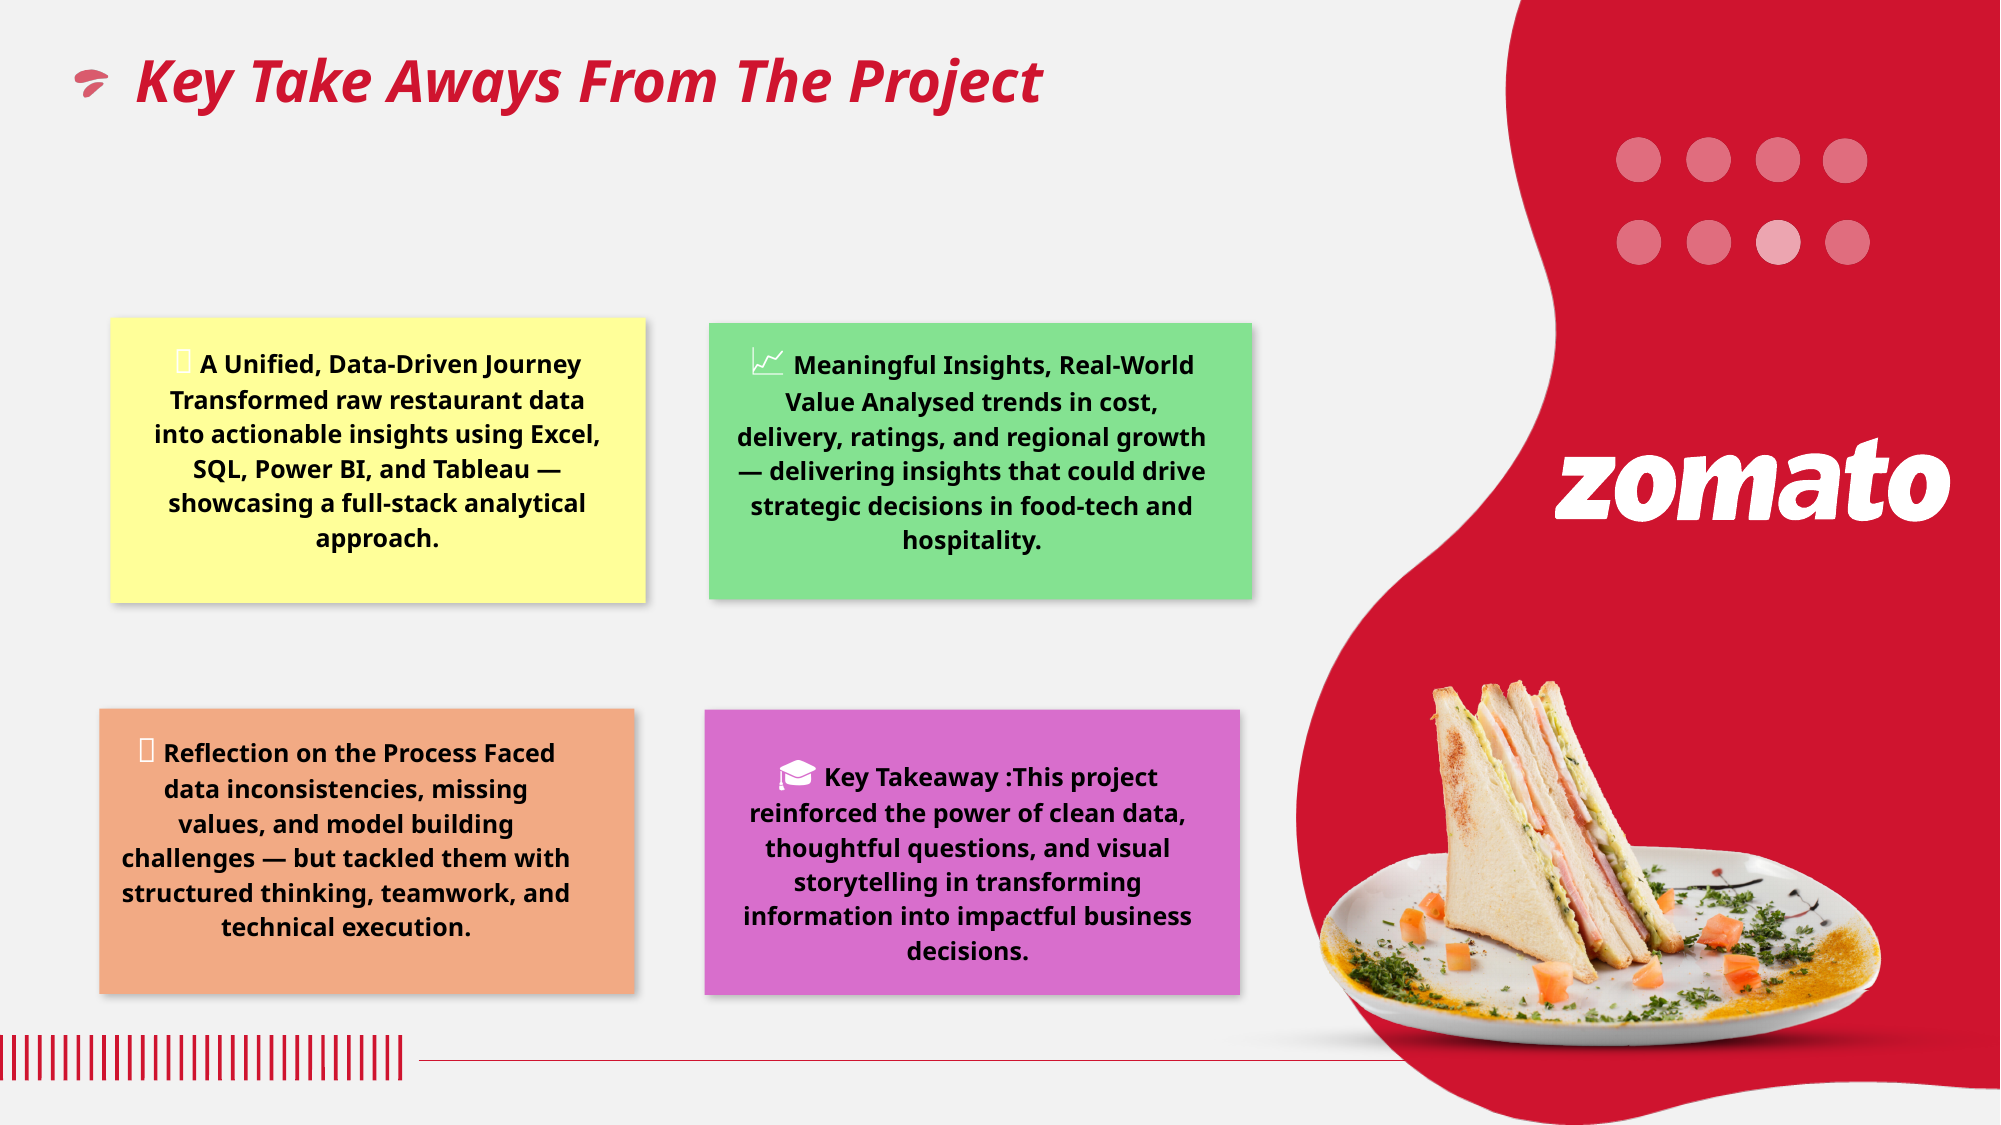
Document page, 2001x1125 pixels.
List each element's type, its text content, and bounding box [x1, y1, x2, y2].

title Key Take Aways From The Project [120, 44, 1219, 248]
text_box 🧠 Reflection on the Process Faced data inconsistencies, missing values, and model building challenges — but tackled them with structured thinking, teamwork, and technical execution. [106, 715, 587, 949]
text_box [110, 317, 646, 603]
text_box 📌 A Unified, Data-Driven Journey Transformed raw restaurant data into actionable insights using Excel, SQL, Power BI, and Tableau — showcasing a full-stack analytical approach. [127, 326, 628, 560]
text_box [1554, 437, 1951, 523]
text_box [709, 323, 1252, 600]
picture [1296, 0, 2000, 672]
text_box [99, 708, 635, 994]
text_box [704, 709, 1184, 995]
text_box 🎓 Key Takeaway :This project reinforced the power of clean data, thoughtful questions, and visual storytelling in transforming information into impactful business decisions. [711, 739, 1184, 973]
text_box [1189, 672, 2000, 1065]
text_box 📈 Meaningful Insights, Real-World Value Analysed trends in cost, delivery, ratings, and regional growth — delivering insights that could drive strategic decisions in food-tech and hospitality. [719, 322, 1226, 562]
picture [74, 67, 111, 98]
picture [1296, 1065, 2000, 1125]
